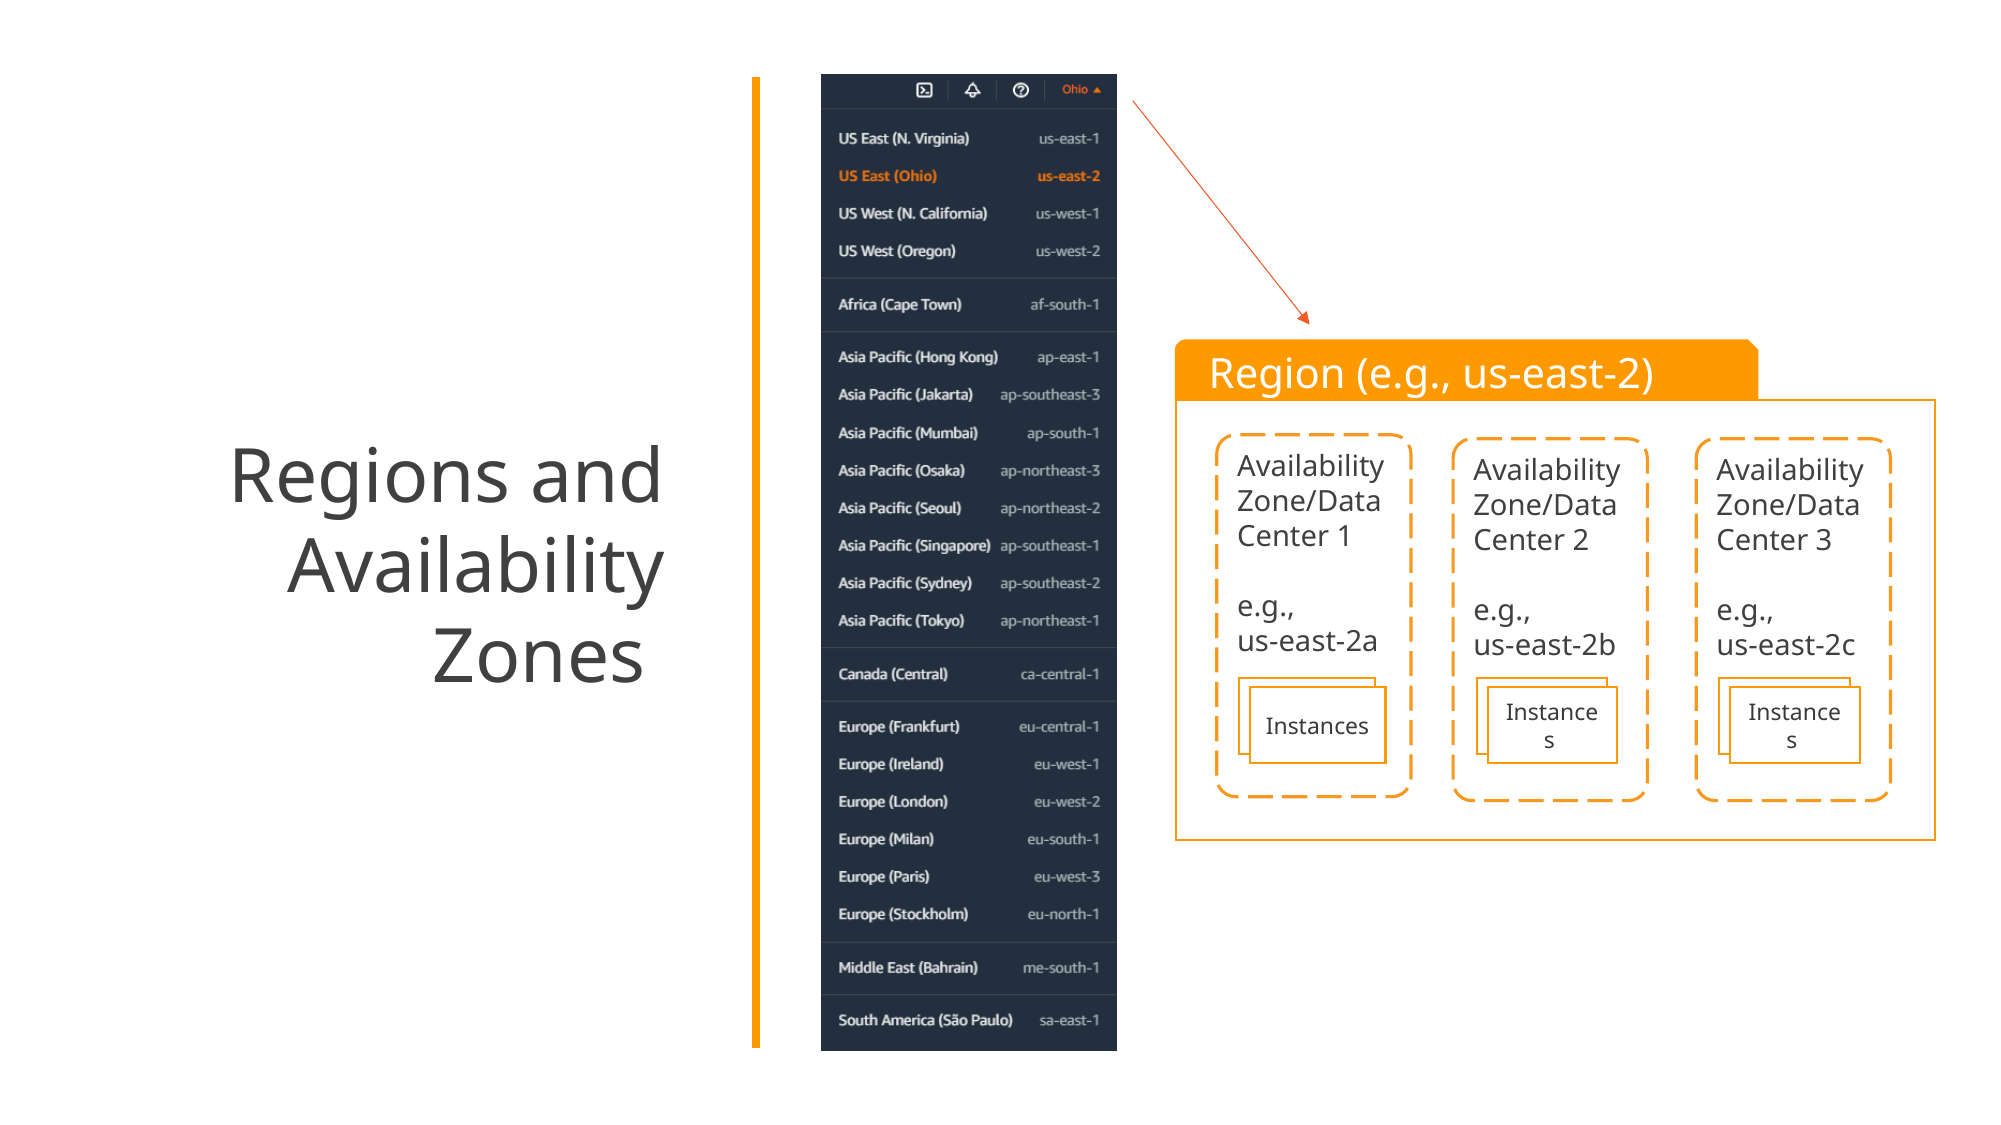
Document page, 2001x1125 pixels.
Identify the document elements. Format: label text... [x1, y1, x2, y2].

list Regions and Availability Zones [91, 76, 680, 1048]
text_box Instances [1487, 686, 1618, 764]
text_box Availability Zone/Data Center 3 e.g., us-east-2c [1695, 438, 1892, 802]
text_box [1476, 677, 1608, 755]
text_box [1175, 399, 1936, 841]
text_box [1132, 100, 1310, 325]
text_box Region (e.g., us-east-2) [1174, 339, 1759, 401]
text_box Availability Zone/Data Center 1 e.g., us-east-2a [1216, 434, 1412, 798]
text_box [1718, 677, 1851, 755]
picture [821, 74, 1117, 1051]
text_box [1238, 677, 1376, 755]
text_box Instances [1729, 686, 1861, 764]
text_box Instances [1249, 686, 1387, 764]
text_box Availability Zone/Data Center 2 e.g., us-east-2b [1452, 438, 1648, 802]
